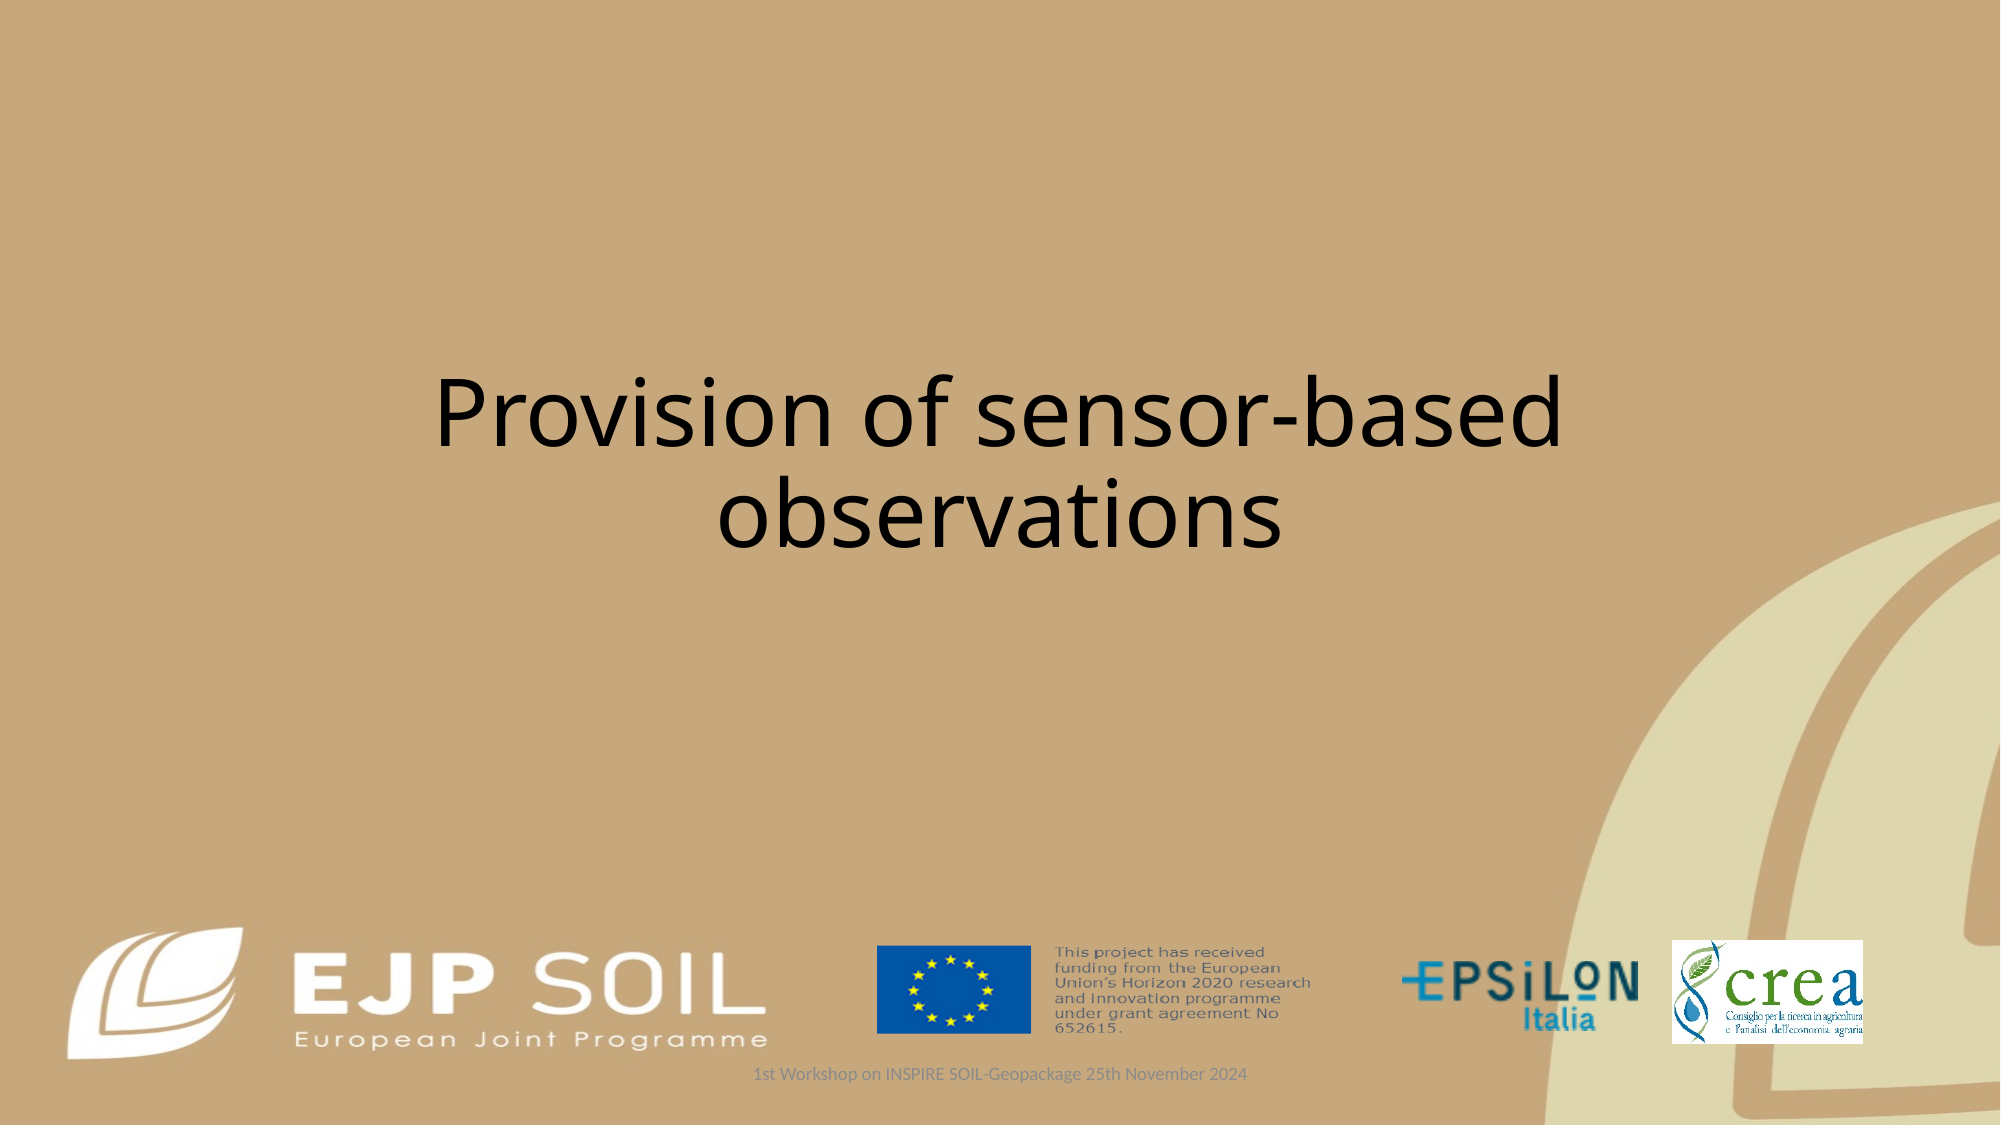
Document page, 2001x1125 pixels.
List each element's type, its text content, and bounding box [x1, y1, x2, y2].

title Provision of sensor-based observations [249, 184, 1750, 576]
picture [0, 0, 2001, 1125]
footer 1st Workshop on INSPIRE SOIL-Geopackage 25th November 2024 [662, 1042, 1338, 1103]
